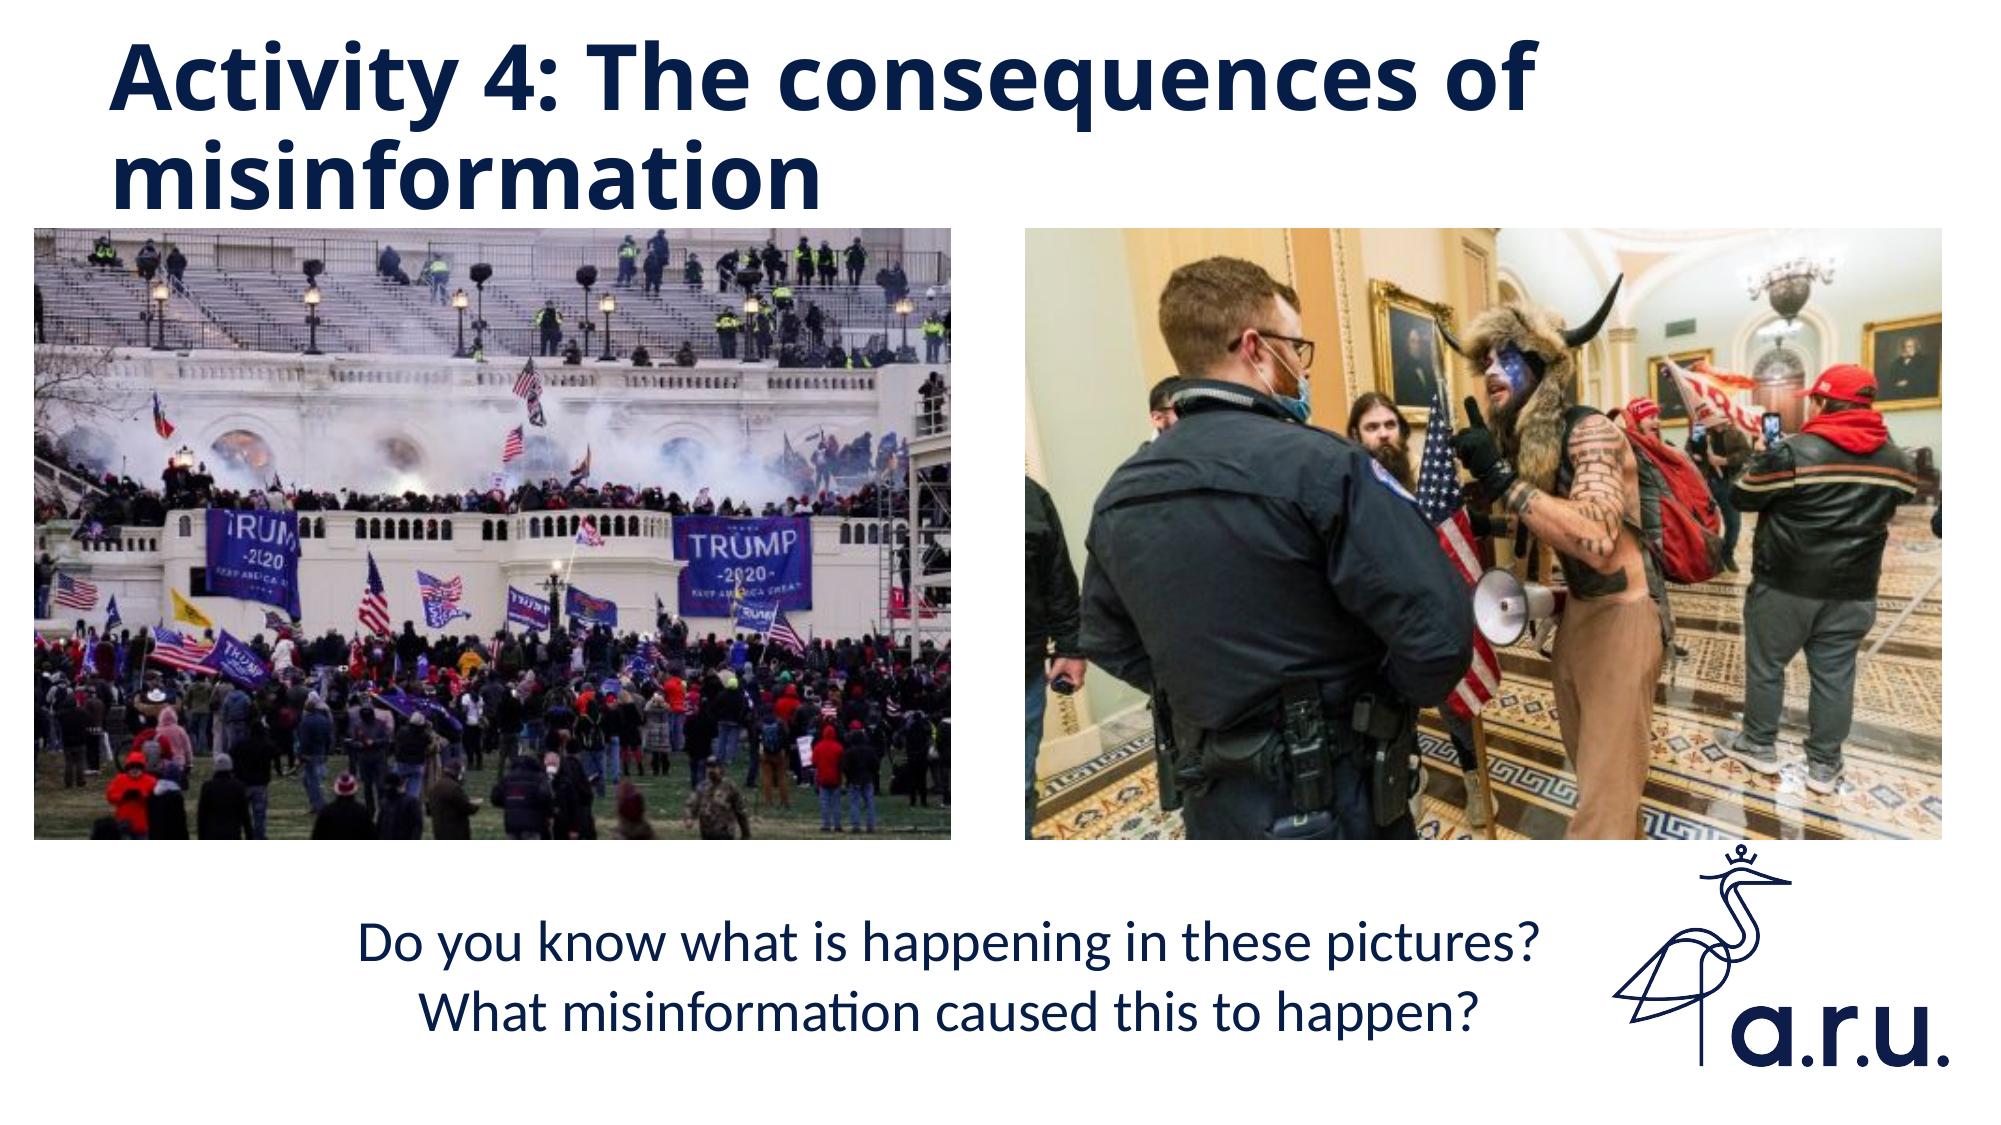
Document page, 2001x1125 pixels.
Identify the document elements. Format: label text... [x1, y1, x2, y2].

picture [1611, 844, 1949, 1067]
title Activity 4: The consequences of misinformation [94, 21, 1957, 240]
picture [34, 228, 951, 840]
text_box Do you know what is happening in these pictures? What misinformation caused this to happen? [237, 896, 1663, 1051]
picture [1025, 228, 1942, 840]
